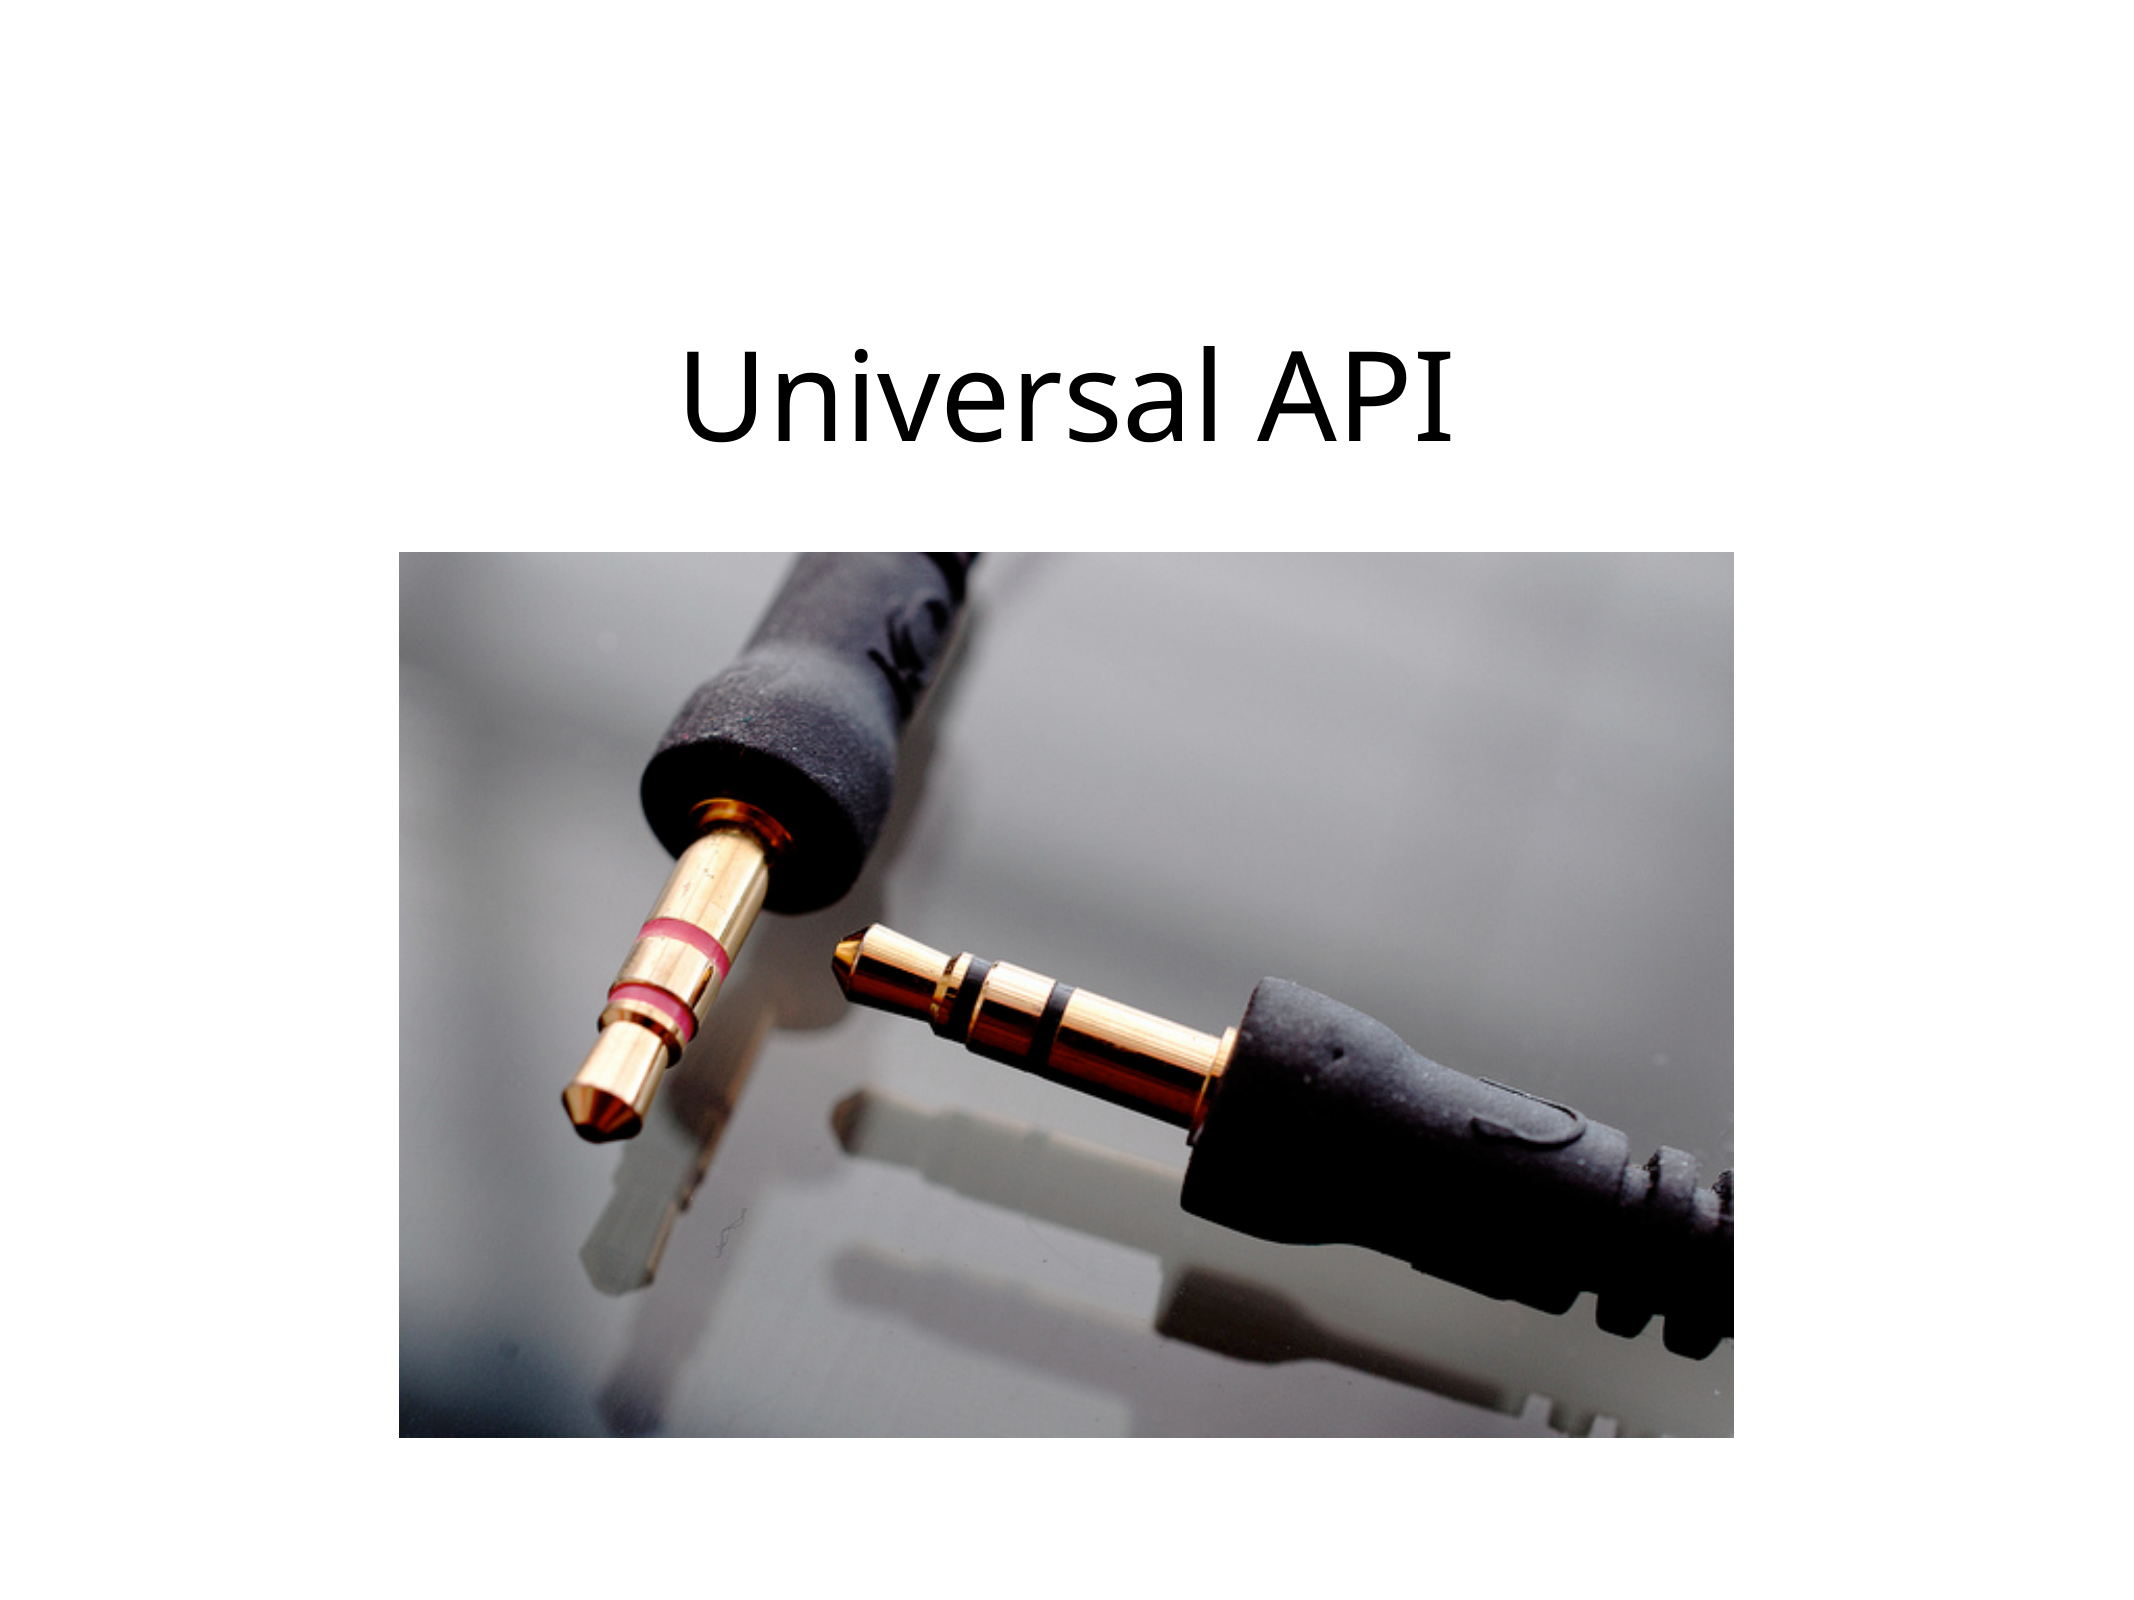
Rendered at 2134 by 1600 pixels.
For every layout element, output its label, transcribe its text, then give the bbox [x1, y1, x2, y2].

picture [399, 551, 1734, 1438]
title Universal API [93, 199, 2041, 584]
